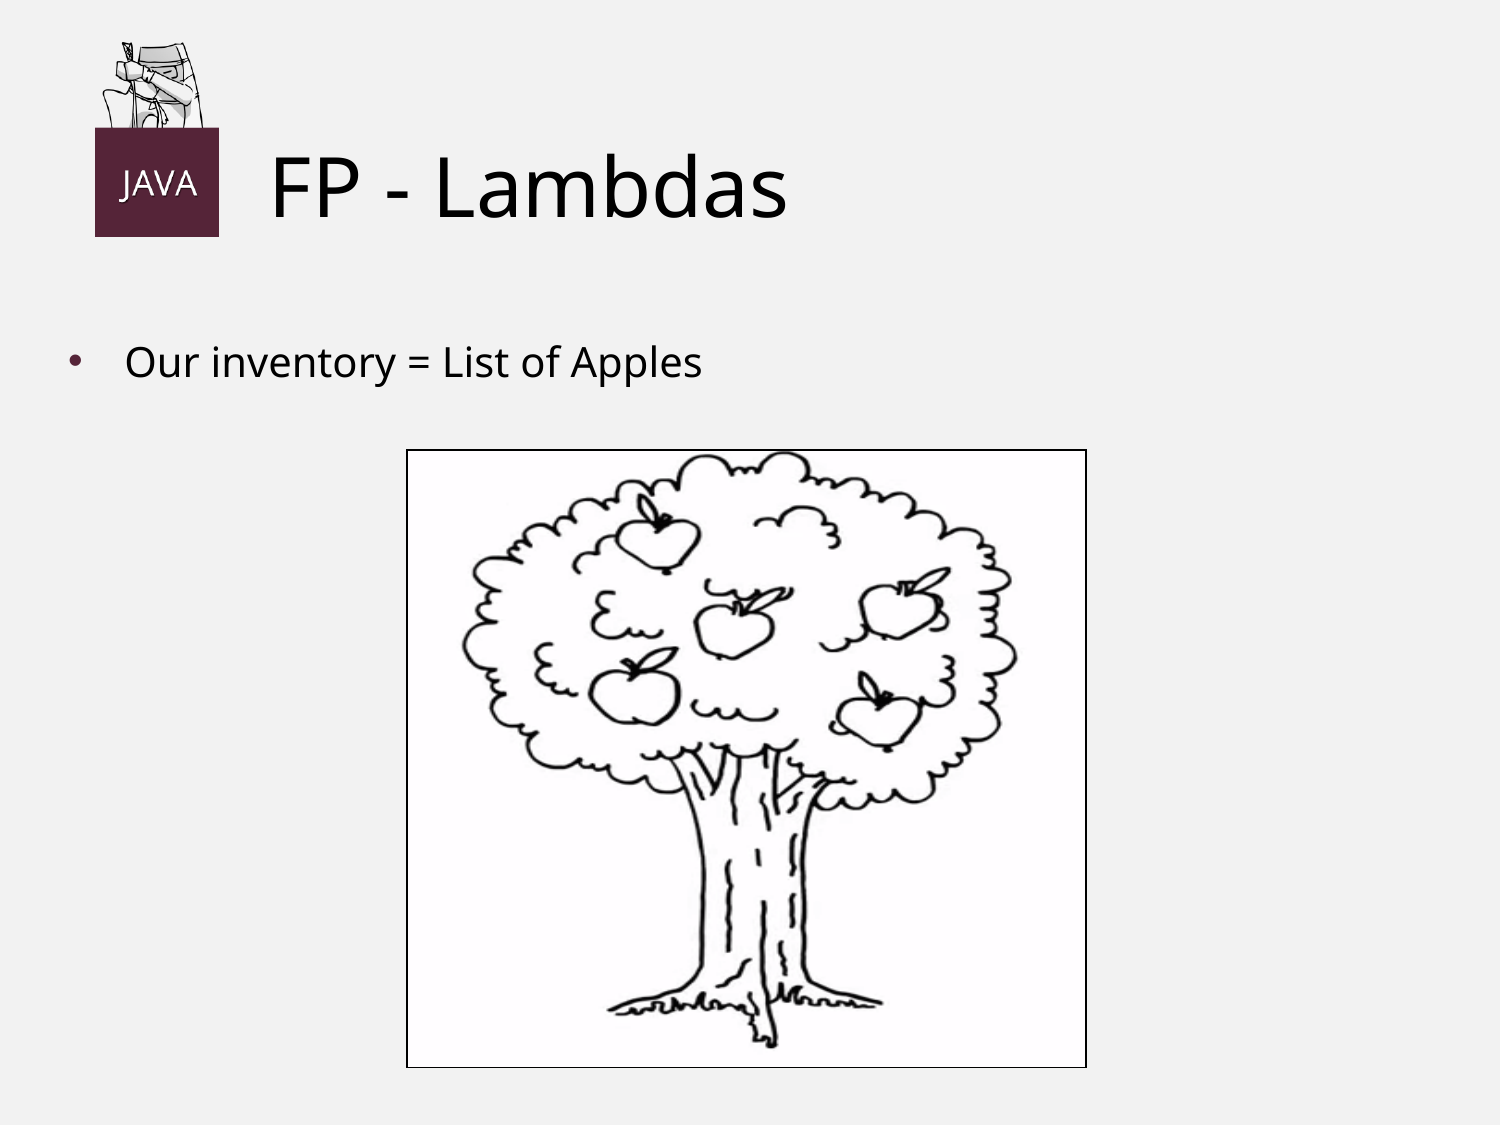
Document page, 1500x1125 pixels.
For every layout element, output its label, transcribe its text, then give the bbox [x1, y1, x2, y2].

picture [407, 450, 1086, 1068]
title FP - Lambdas [253, 90, 1500, 279]
picture [95, 42, 219, 238]
text_box Our inventory = List of Apples [53, 302, 1388, 728]
